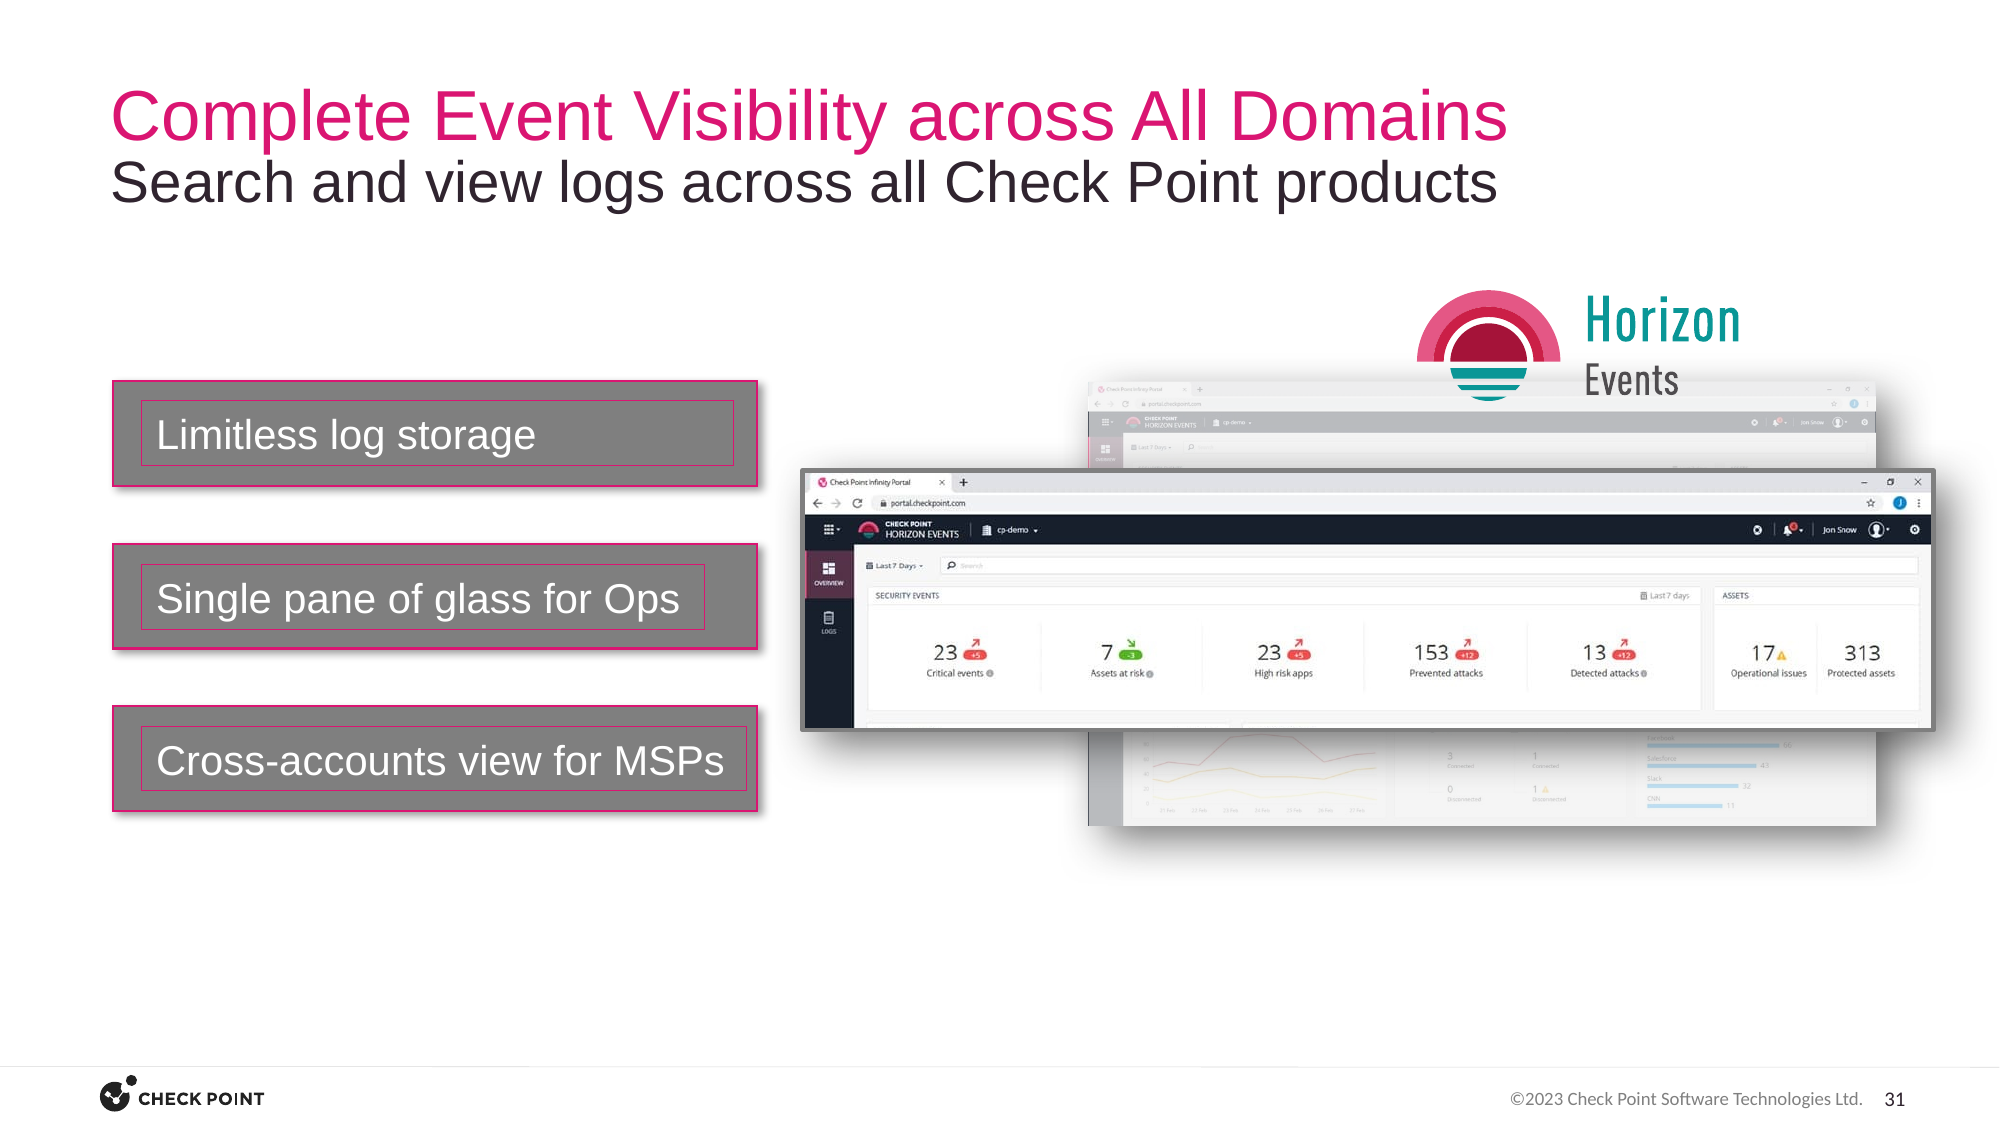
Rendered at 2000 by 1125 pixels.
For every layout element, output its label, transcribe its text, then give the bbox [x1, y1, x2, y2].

picture [804, 290, 1932, 827]
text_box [112, 380, 758, 487]
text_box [112, 705, 758, 812]
title Complete Event Visibility across All Domains Search and view logs across all Check Point products [95, 75, 1904, 226]
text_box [112, 543, 758, 649]
